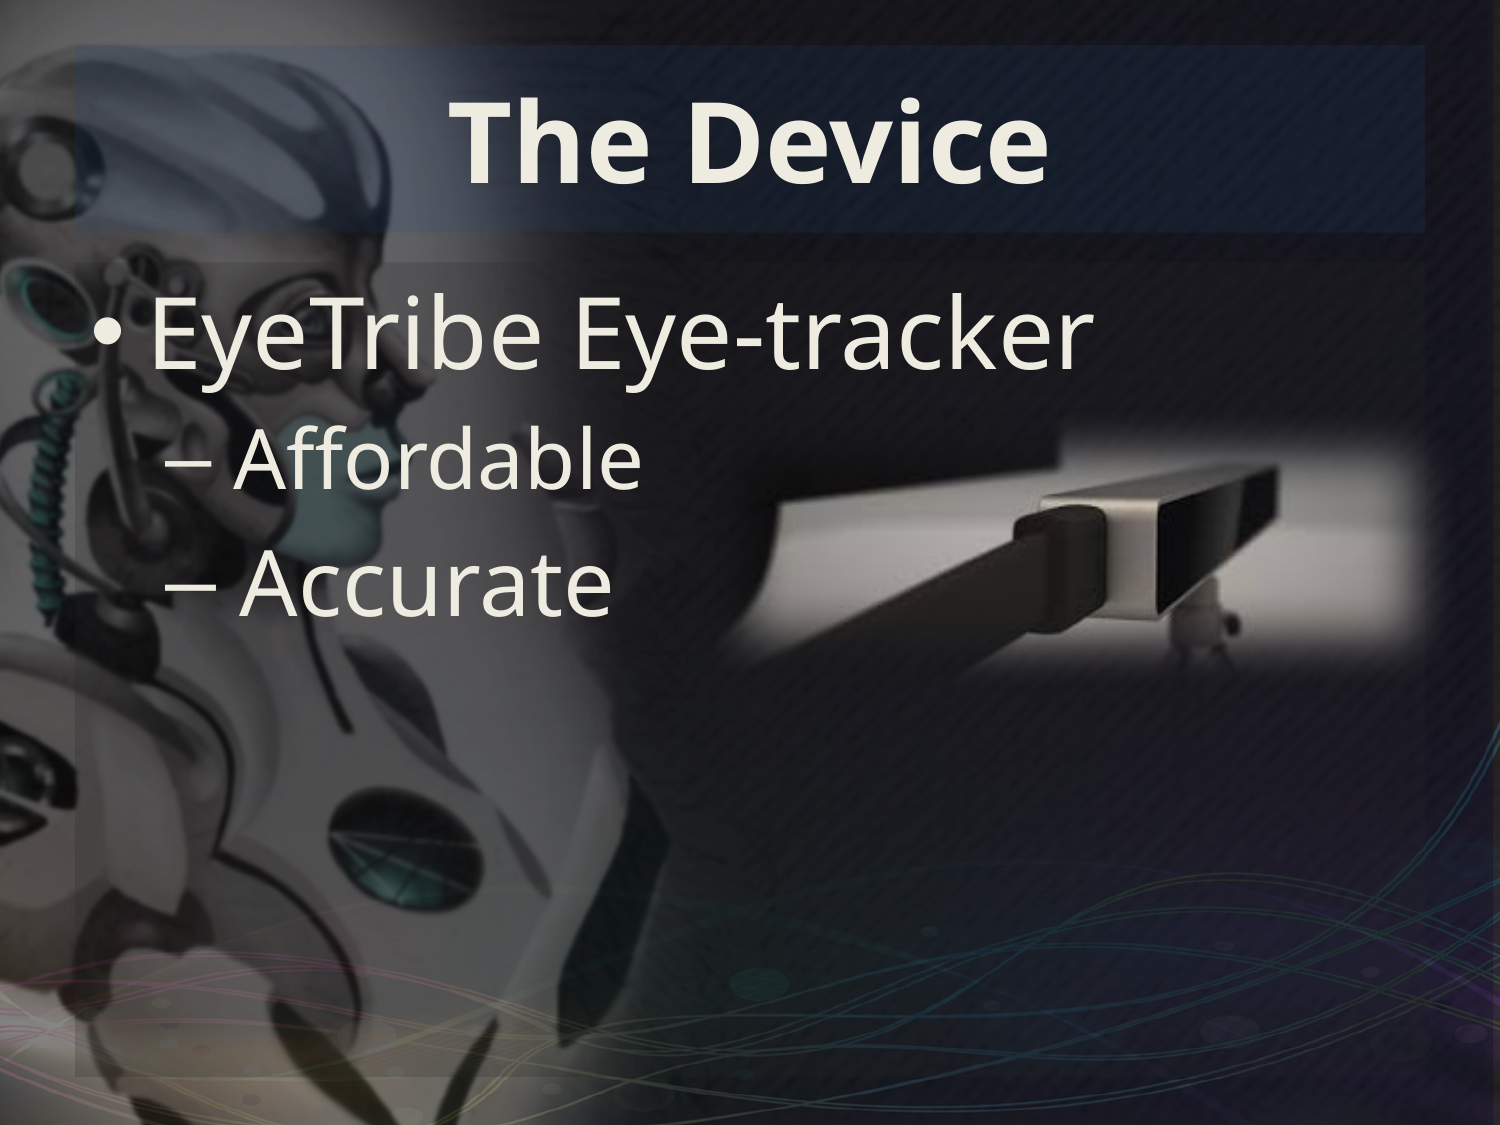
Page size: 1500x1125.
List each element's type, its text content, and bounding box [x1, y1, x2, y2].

picture [0, 0, 1500, 1125]
title The Device [75, 45, 1425, 233]
list EyeTribe Eye-tracker Affordable Accurate [75, 262, 1425, 1077]
